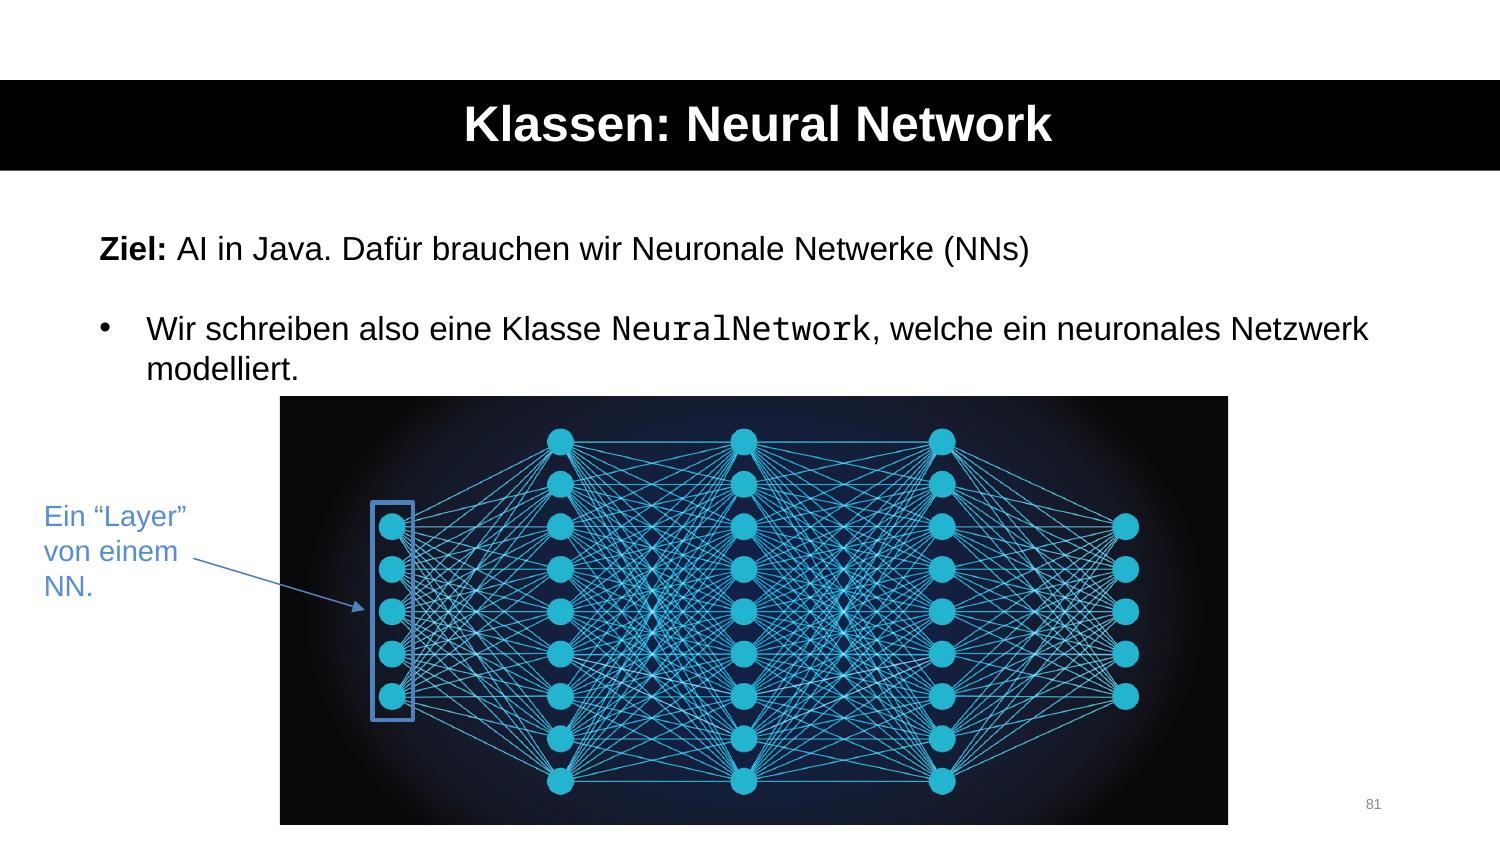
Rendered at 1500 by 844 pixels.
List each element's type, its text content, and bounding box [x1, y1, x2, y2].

title Klassen: Neural Network [68, 79, 1448, 171]
picture [279, 396, 1229, 825]
slide_number 81 [1231, 782, 1397, 827]
text_box Ziel: AI in Java. Dafür brauchen wir Neuronale Netwerke (NNs) Wir schreiben also eine Klasse NeuralNetwork, welche ein neuronales Netzwerk modelliert. [84, 220, 1416, 395]
text_box [0, 78, 1500, 173]
text_box Ein “Layer” von einem NN. [28, 490, 243, 610]
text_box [193, 558, 366, 611]
